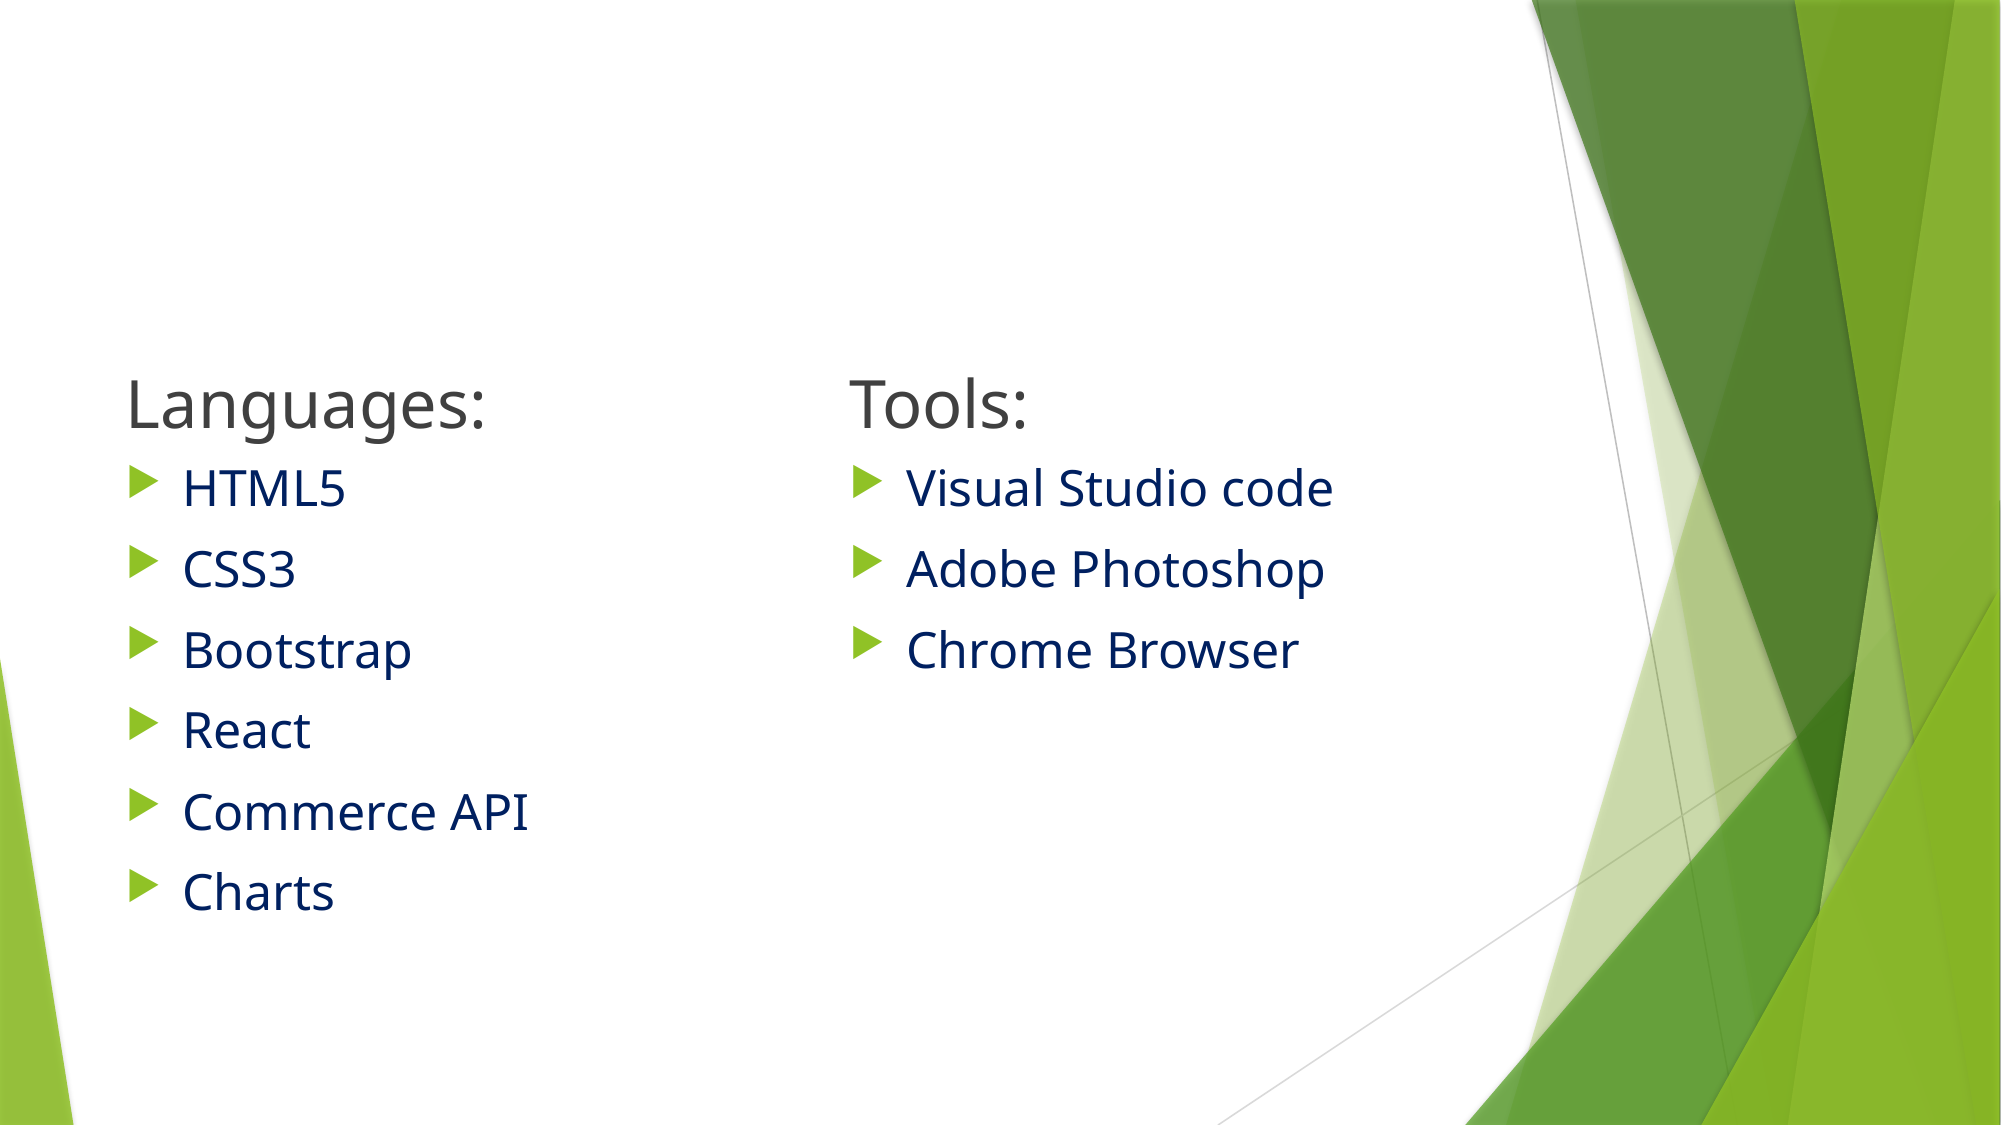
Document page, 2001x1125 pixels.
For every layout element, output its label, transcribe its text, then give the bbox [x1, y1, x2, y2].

list Tools: [834, 354, 1522, 448]
list HTML5 CSS3 Bootstrap React Commerce API Charts [110, 448, 798, 991]
list Languages: [110, 354, 798, 448]
list Visual Studio code Adobe Photoshop Chrome Browser [834, 448, 1522, 991]
